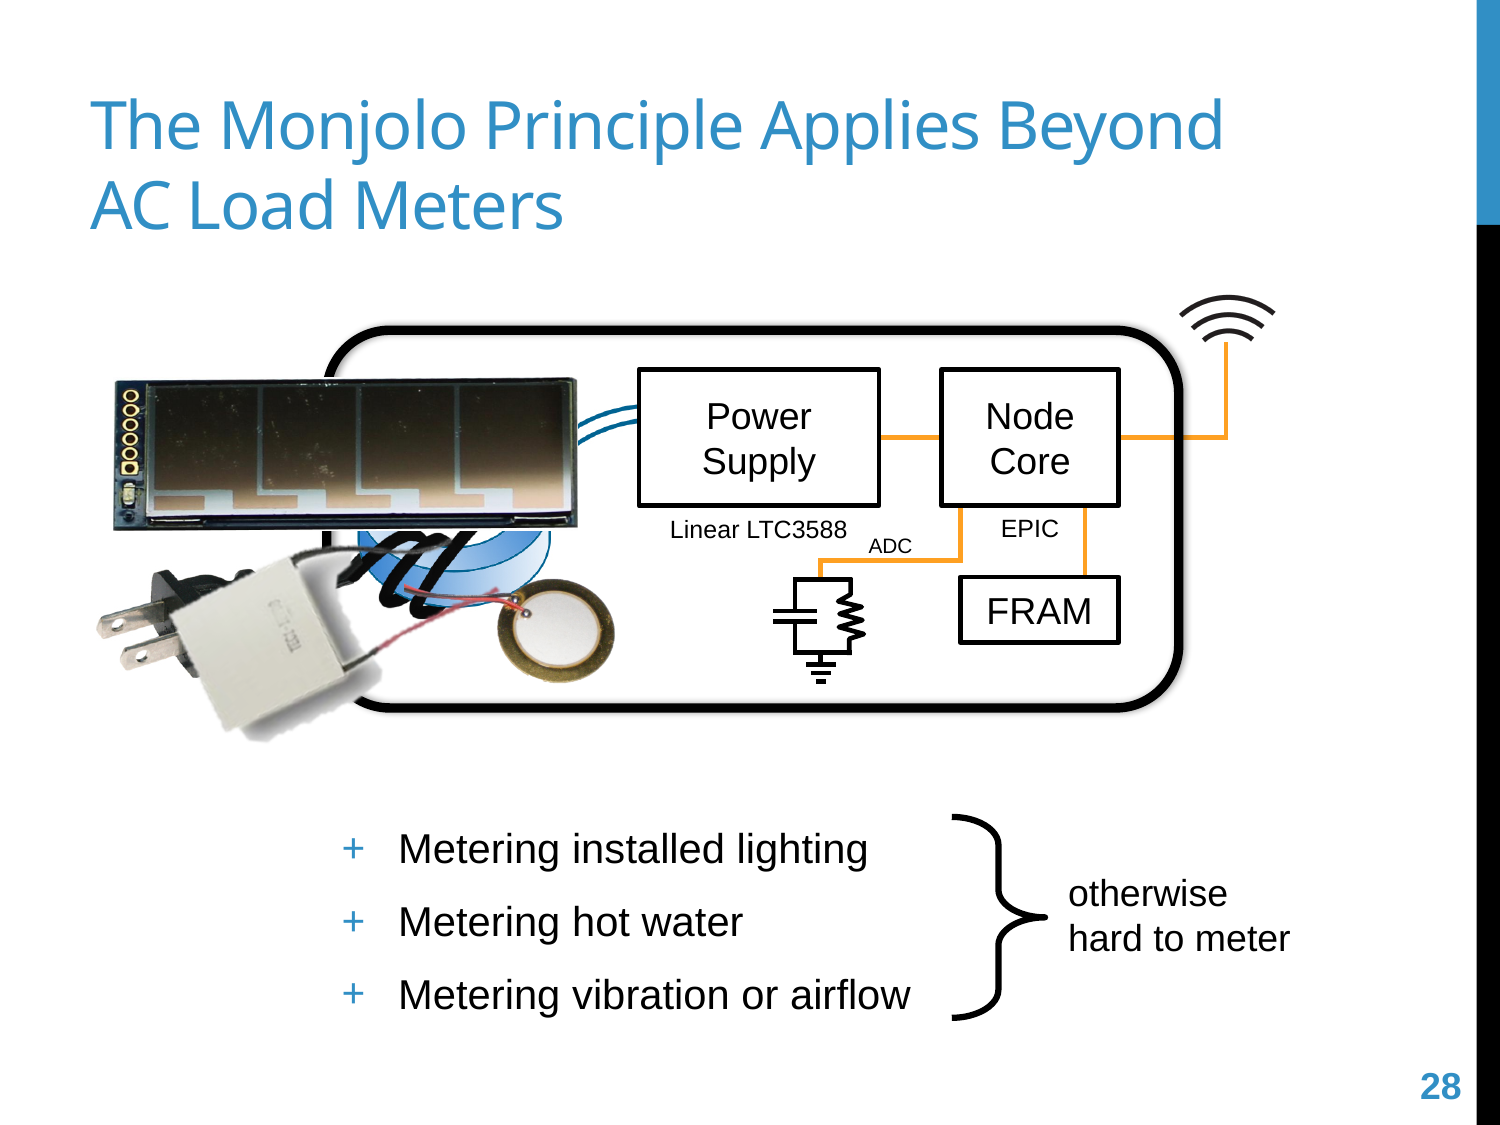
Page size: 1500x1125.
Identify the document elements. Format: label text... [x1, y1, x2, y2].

text_box otherwise hard to meter [1053, 862, 1322, 967]
text_box Node Core [939, 367, 1121, 508]
text_box [329, 329, 1180, 709]
text_box [951, 814, 1048, 1021]
picture [1177, 275, 1303, 402]
title The Monjolo Principle Applies Beyond AC Load Meters [75, 25, 1325, 250]
text_box FRAM [958, 575, 1121, 645]
picture [95, 376, 661, 817]
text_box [774, 579, 865, 682]
list Metering installed lighting Metering hot water Metering vibration or airflow [326, 814, 952, 1055]
slide_number 28 [1272, 1054, 1477, 1115]
text_box ADC [820, 525, 958, 557]
